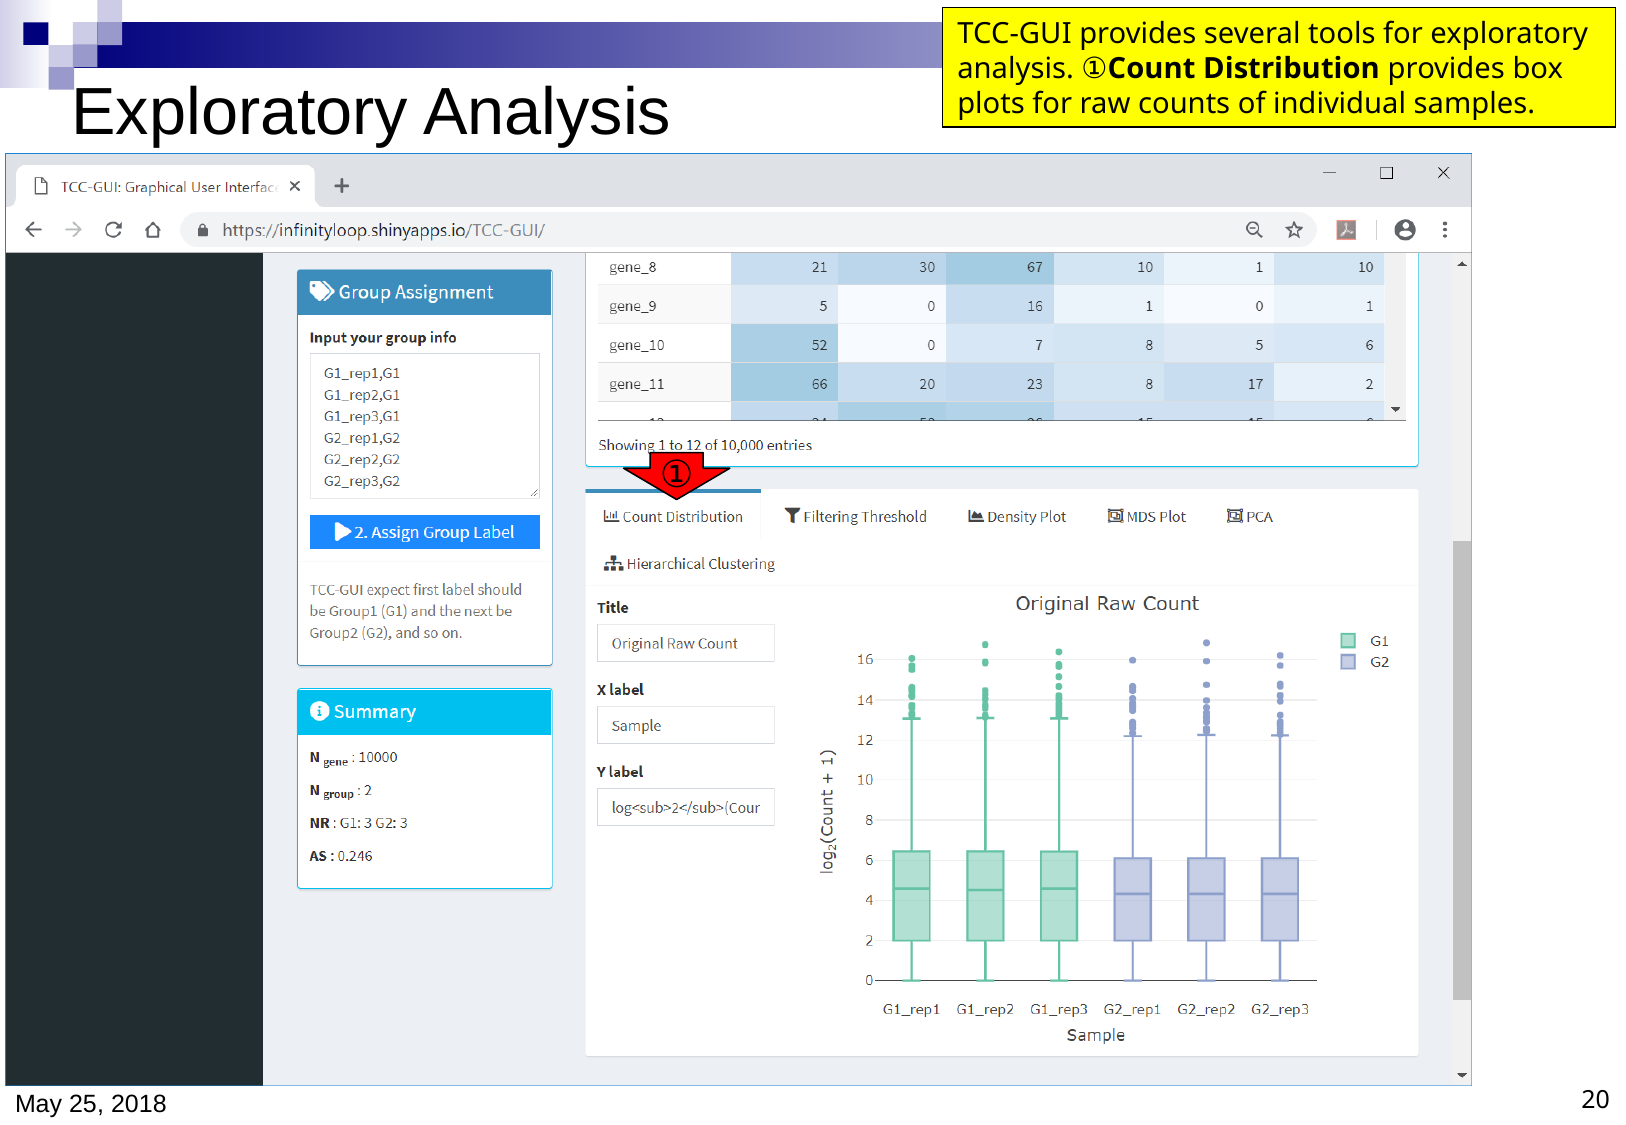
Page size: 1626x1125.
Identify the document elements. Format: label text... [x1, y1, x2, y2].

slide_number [0, 1082, 423, 1125]
text_box TCC-GUI provides several tools for exploratory analysis. ①Count Distribution provides box plots for raw counts of individual samples. [942, 7, 1616, 128]
picture [5, 153, 1472, 1086]
title Exploratory Analysis [56, 30, 955, 151]
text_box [623, 442, 731, 504]
slide_number 20 [1245, 1049, 1625, 1125]
